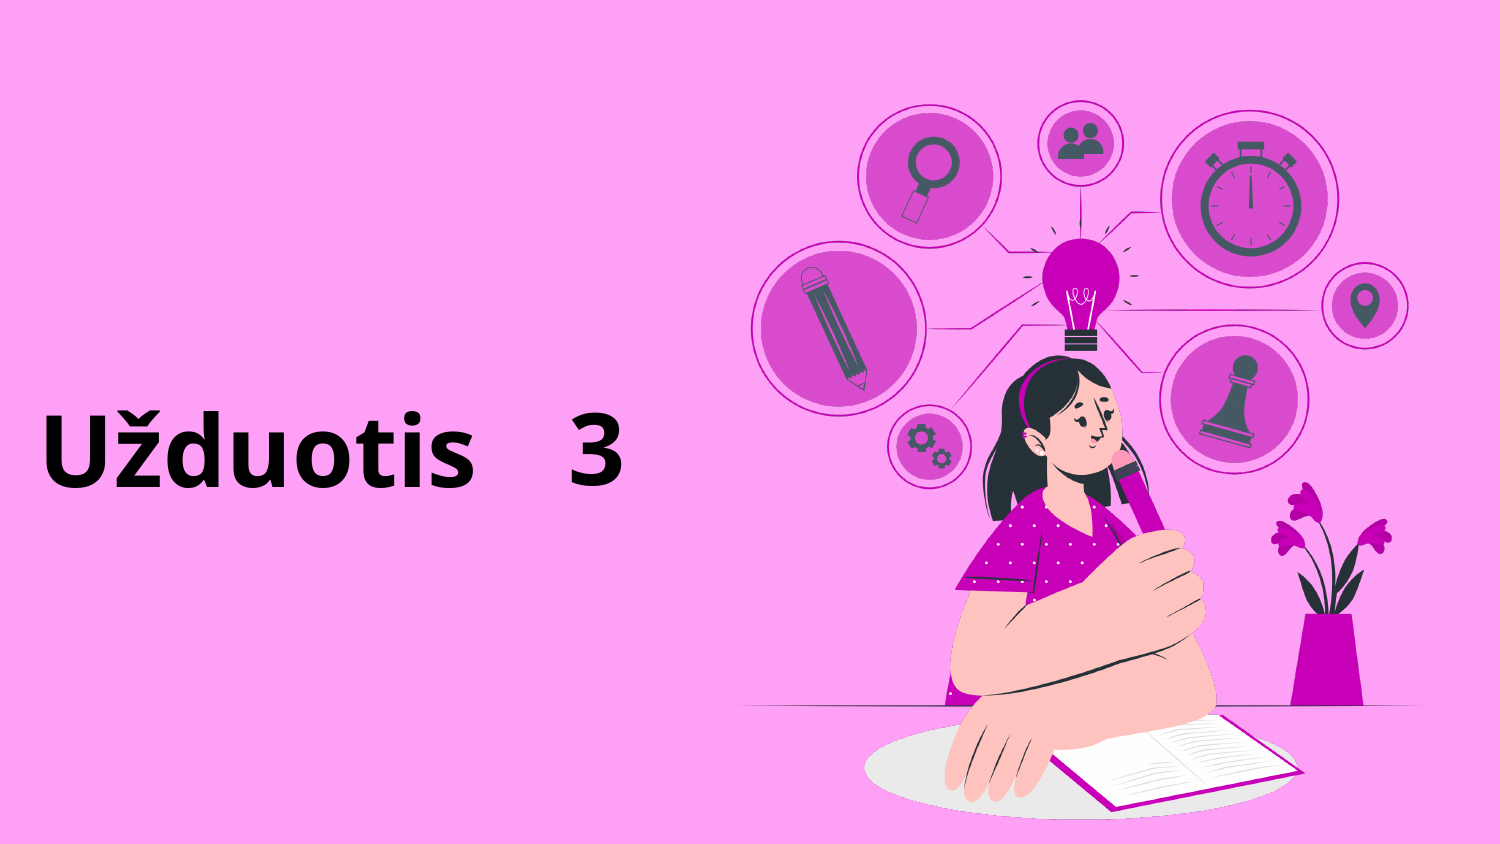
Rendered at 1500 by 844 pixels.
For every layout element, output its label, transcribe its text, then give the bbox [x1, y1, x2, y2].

title 3 [553, 370, 757, 523]
picture [658, 32, 1500, 844]
